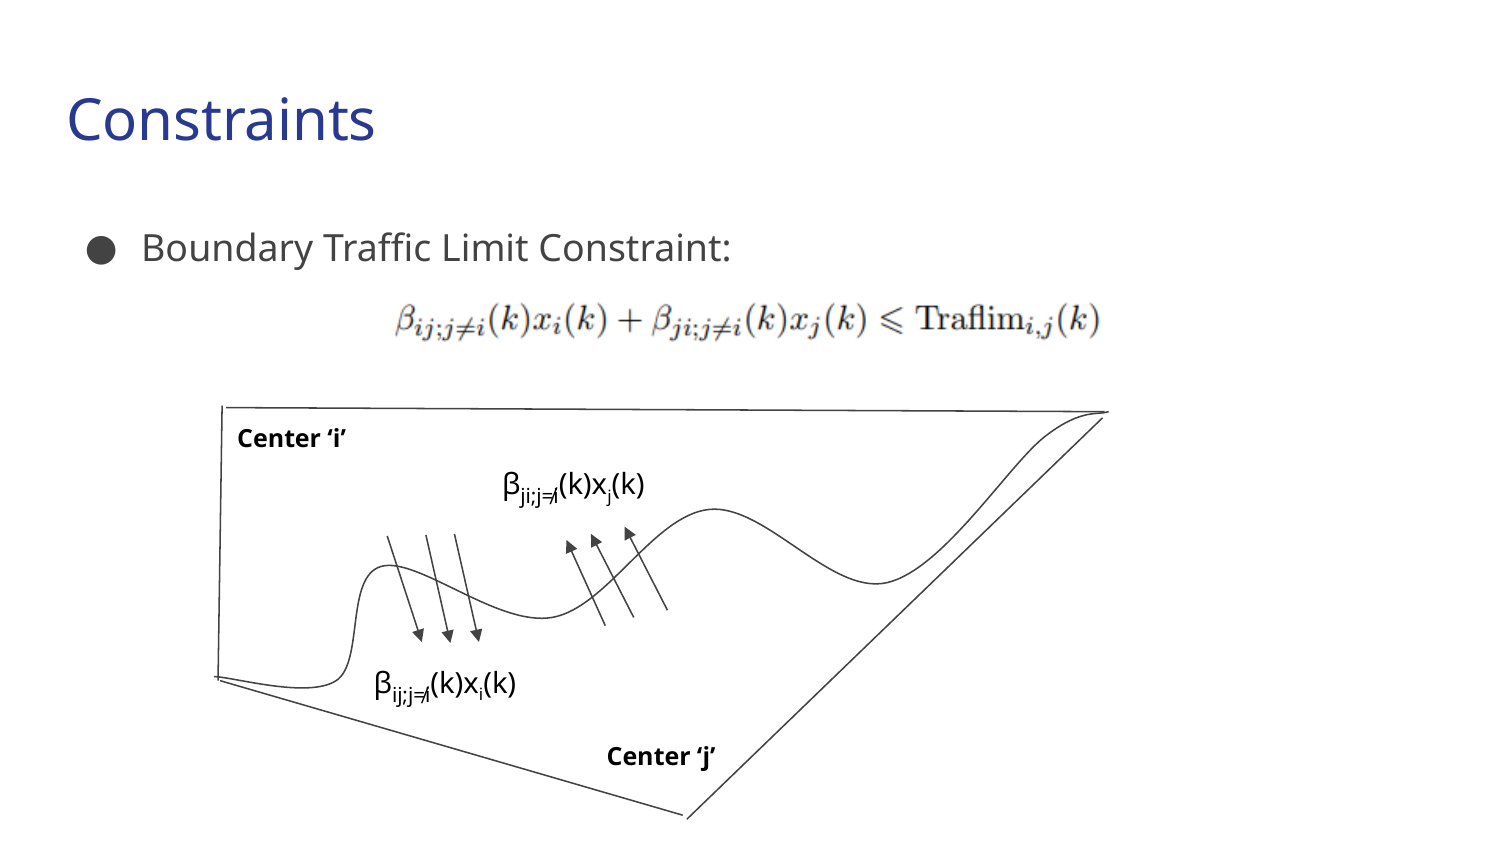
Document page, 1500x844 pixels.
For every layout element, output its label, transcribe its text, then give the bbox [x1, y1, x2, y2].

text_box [425, 534, 451, 644]
text_box [669, 519, 681, 541]
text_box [590, 533, 624, 618]
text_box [386, 535, 423, 643]
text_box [217, 405, 223, 681]
title Constraints [51, 67, 1449, 167]
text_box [566, 539, 606, 626]
list Boundary Traffic Limit Constraint: [51, 201, 1449, 819]
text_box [624, 526, 668, 611]
picture [385, 272, 1115, 375]
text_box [219, 680, 681, 816]
text_box ꞵji;j≠i(k)xj(k) [487, 444, 679, 523]
text_box [227, 566, 381, 679]
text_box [686, 417, 1103, 820]
text_box [484, 573, 561, 619]
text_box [225, 407, 1105, 412]
text_box Center ‘i’ [227, 420, 414, 468]
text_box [454, 533, 480, 643]
text_box ꞵij;j≠i(k)xi(k) [358, 642, 551, 679]
